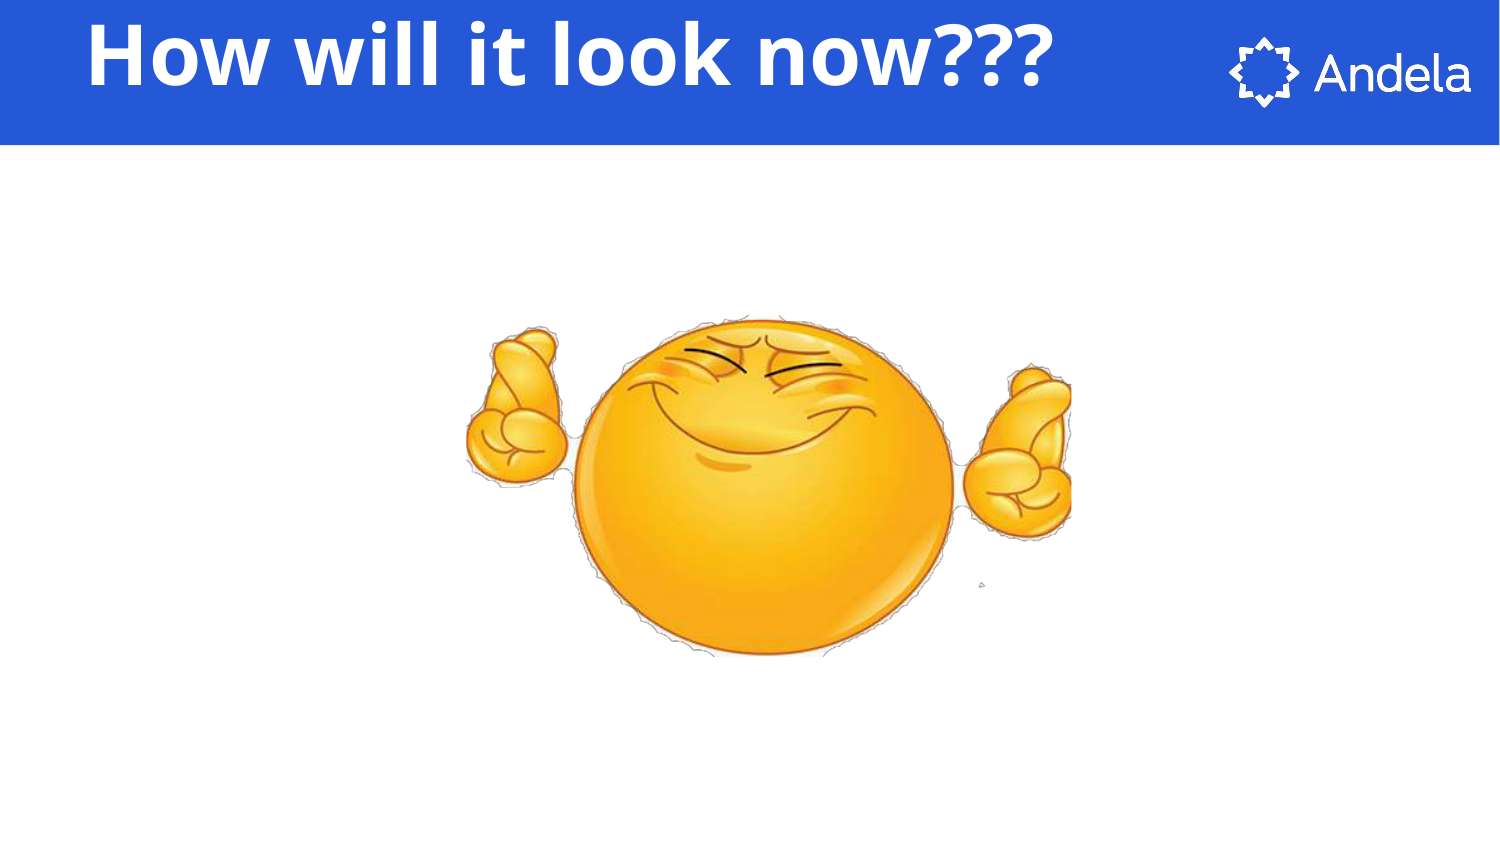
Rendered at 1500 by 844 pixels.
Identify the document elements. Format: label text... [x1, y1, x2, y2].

picture [1229, 37, 1471, 108]
text_box [466, 315, 1072, 657]
title How will it look now??? [82, 0, 1102, 143]
